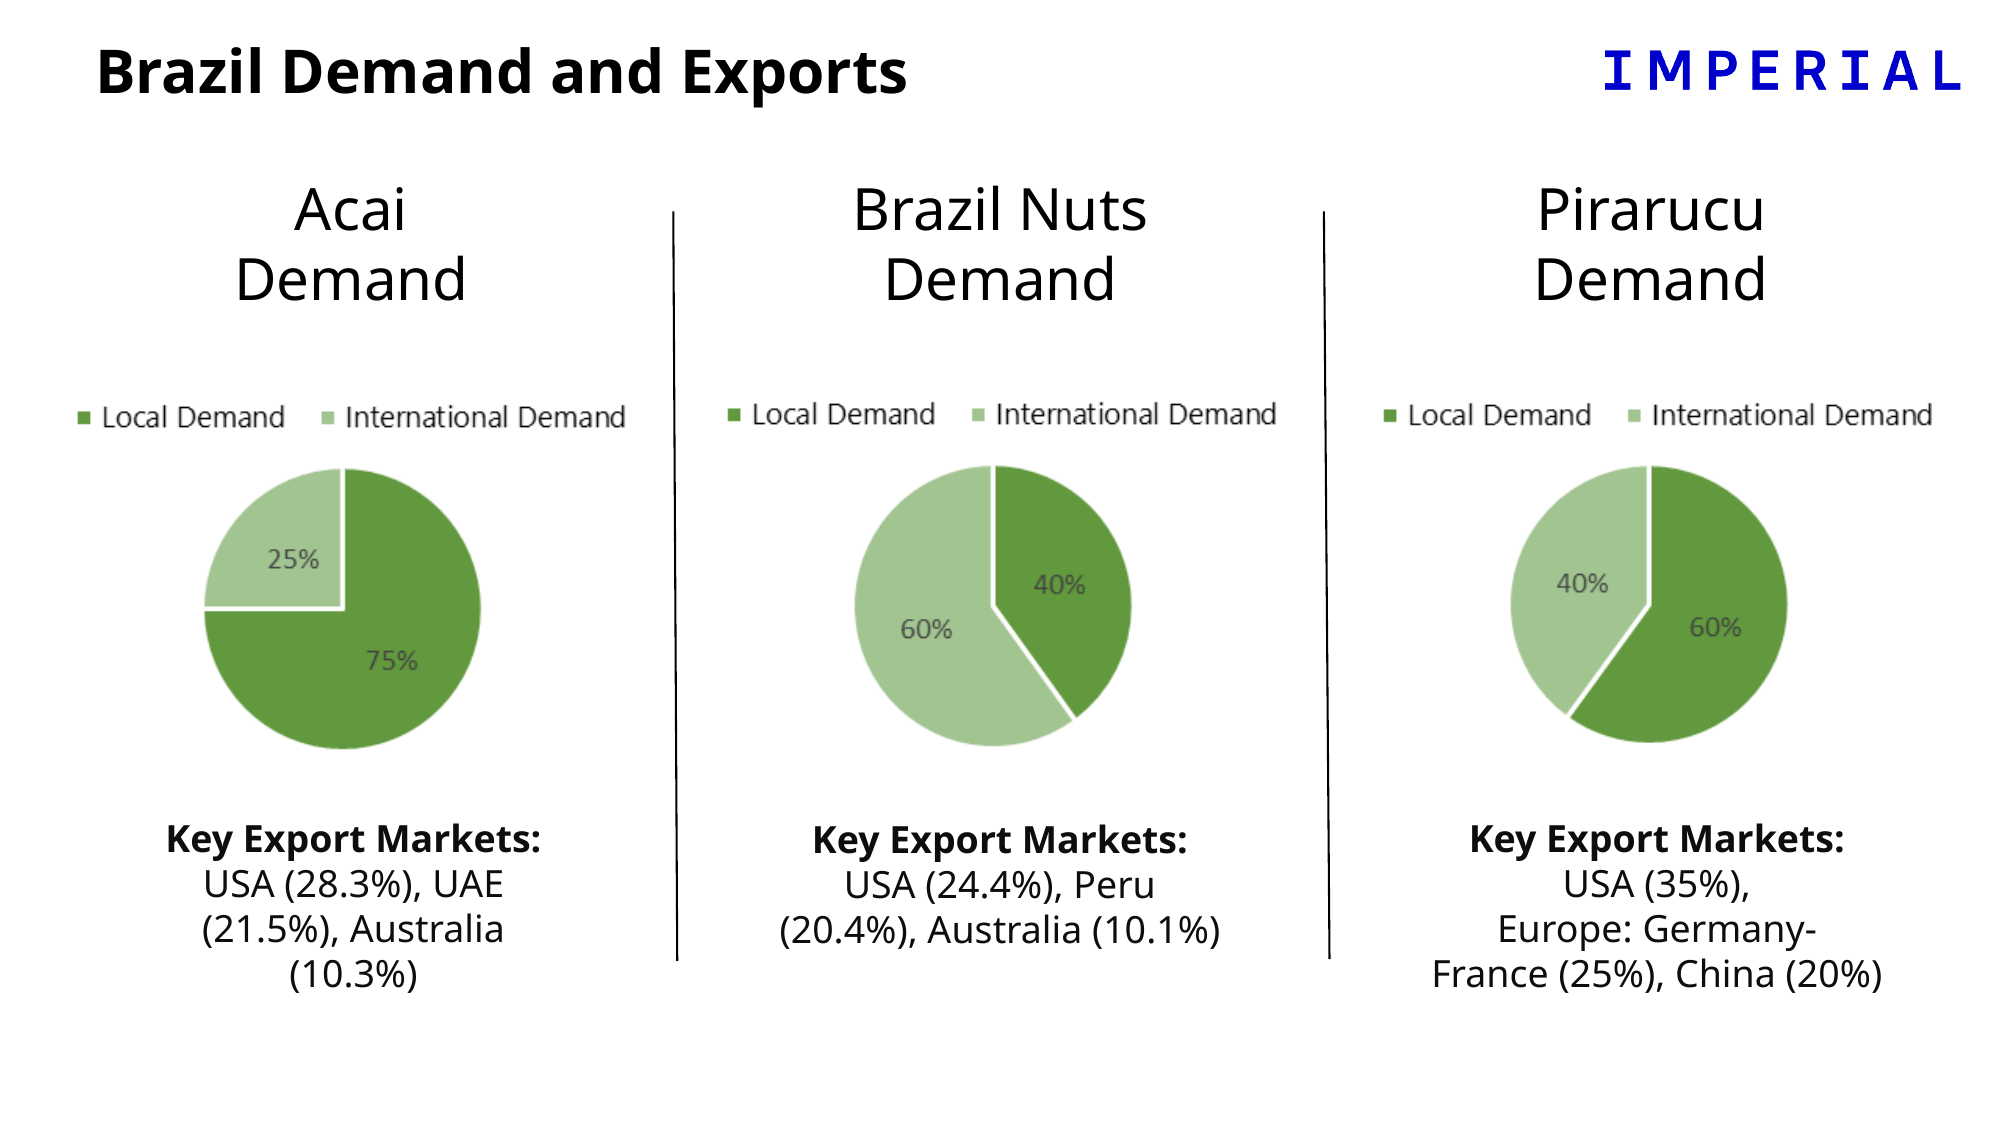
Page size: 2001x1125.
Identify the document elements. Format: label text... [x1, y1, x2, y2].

title Brazil Demand and Exports [79, 0, 1805, 148]
text_box Key Export Markets: USA (24.4%), Peru (20.4%), Australia (10.1%) [760, 808, 1240, 959]
text_box Pirarucu Demand [1423, 165, 1879, 320]
picture [708, 361, 1293, 769]
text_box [672, 210, 678, 962]
picture [1356, 377, 1958, 771]
text_box Brazil Nuts Demand [772, 165, 1229, 320]
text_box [1323, 210, 1330, 960]
text_box Key Export Markets: USA (28.3%), UAE (21.5%), Australia (10.3%) [128, 807, 579, 1003]
text_box Acai Demand [123, 165, 580, 320]
text_box Key Export Markets: USA (35%), Europe: Germany-France (25%), China (20%) [1390, 807, 1924, 1003]
picture [62, 361, 646, 771]
picture [1805, 23, 1974, 112]
